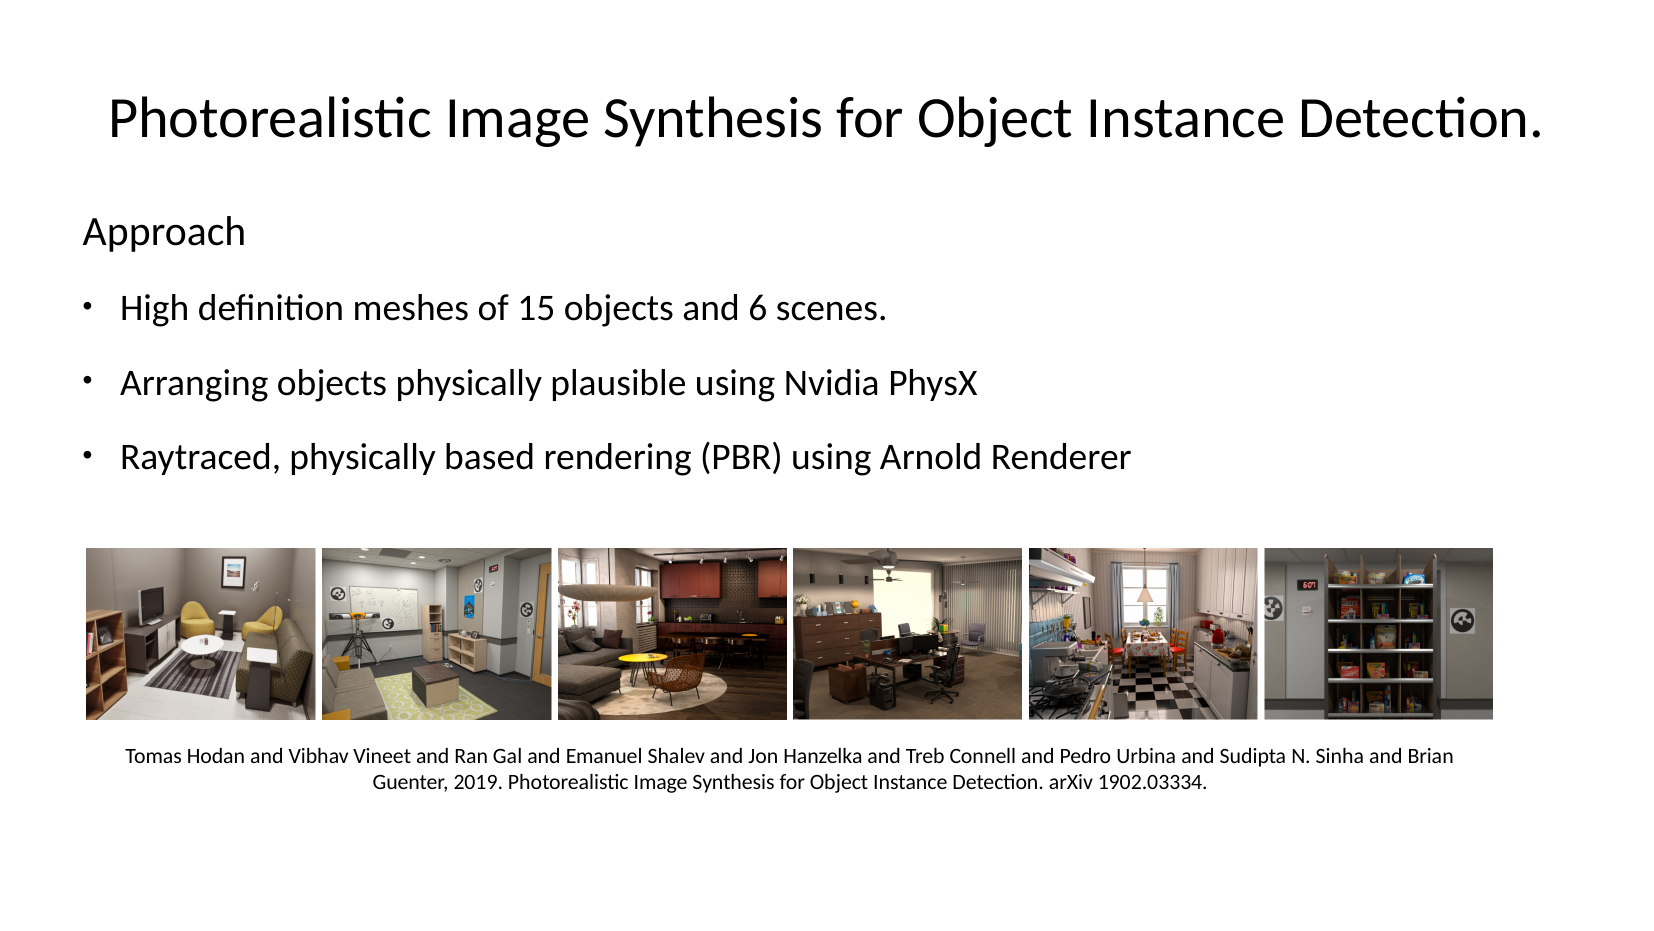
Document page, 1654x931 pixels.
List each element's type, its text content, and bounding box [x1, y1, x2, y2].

text_box Tomas Hodan and Vibhav Vineet and Ran Gal and Emanuel Shalev and Jon Hanzelka and Treb Connell and Pedro Urbina and Sudipta N. Sinha and Brian Guenter, 2019. Photorealistic Image Synthesis for Object Instance Detection. arXiv 1902.03334. [82, 733, 1499, 802]
picture [82, 541, 1499, 726]
list Approach High definition meshes of 15 objects and 6 scenes. Arranging objects physically plausible using Nvidia PhysX Raytraced, physically based rendering (PBR) using Arnold Renderer [82, 203, 1571, 505]
title Photorealistic Image Synthesis for Object Instance Detection. [82, 37, 1571, 193]
